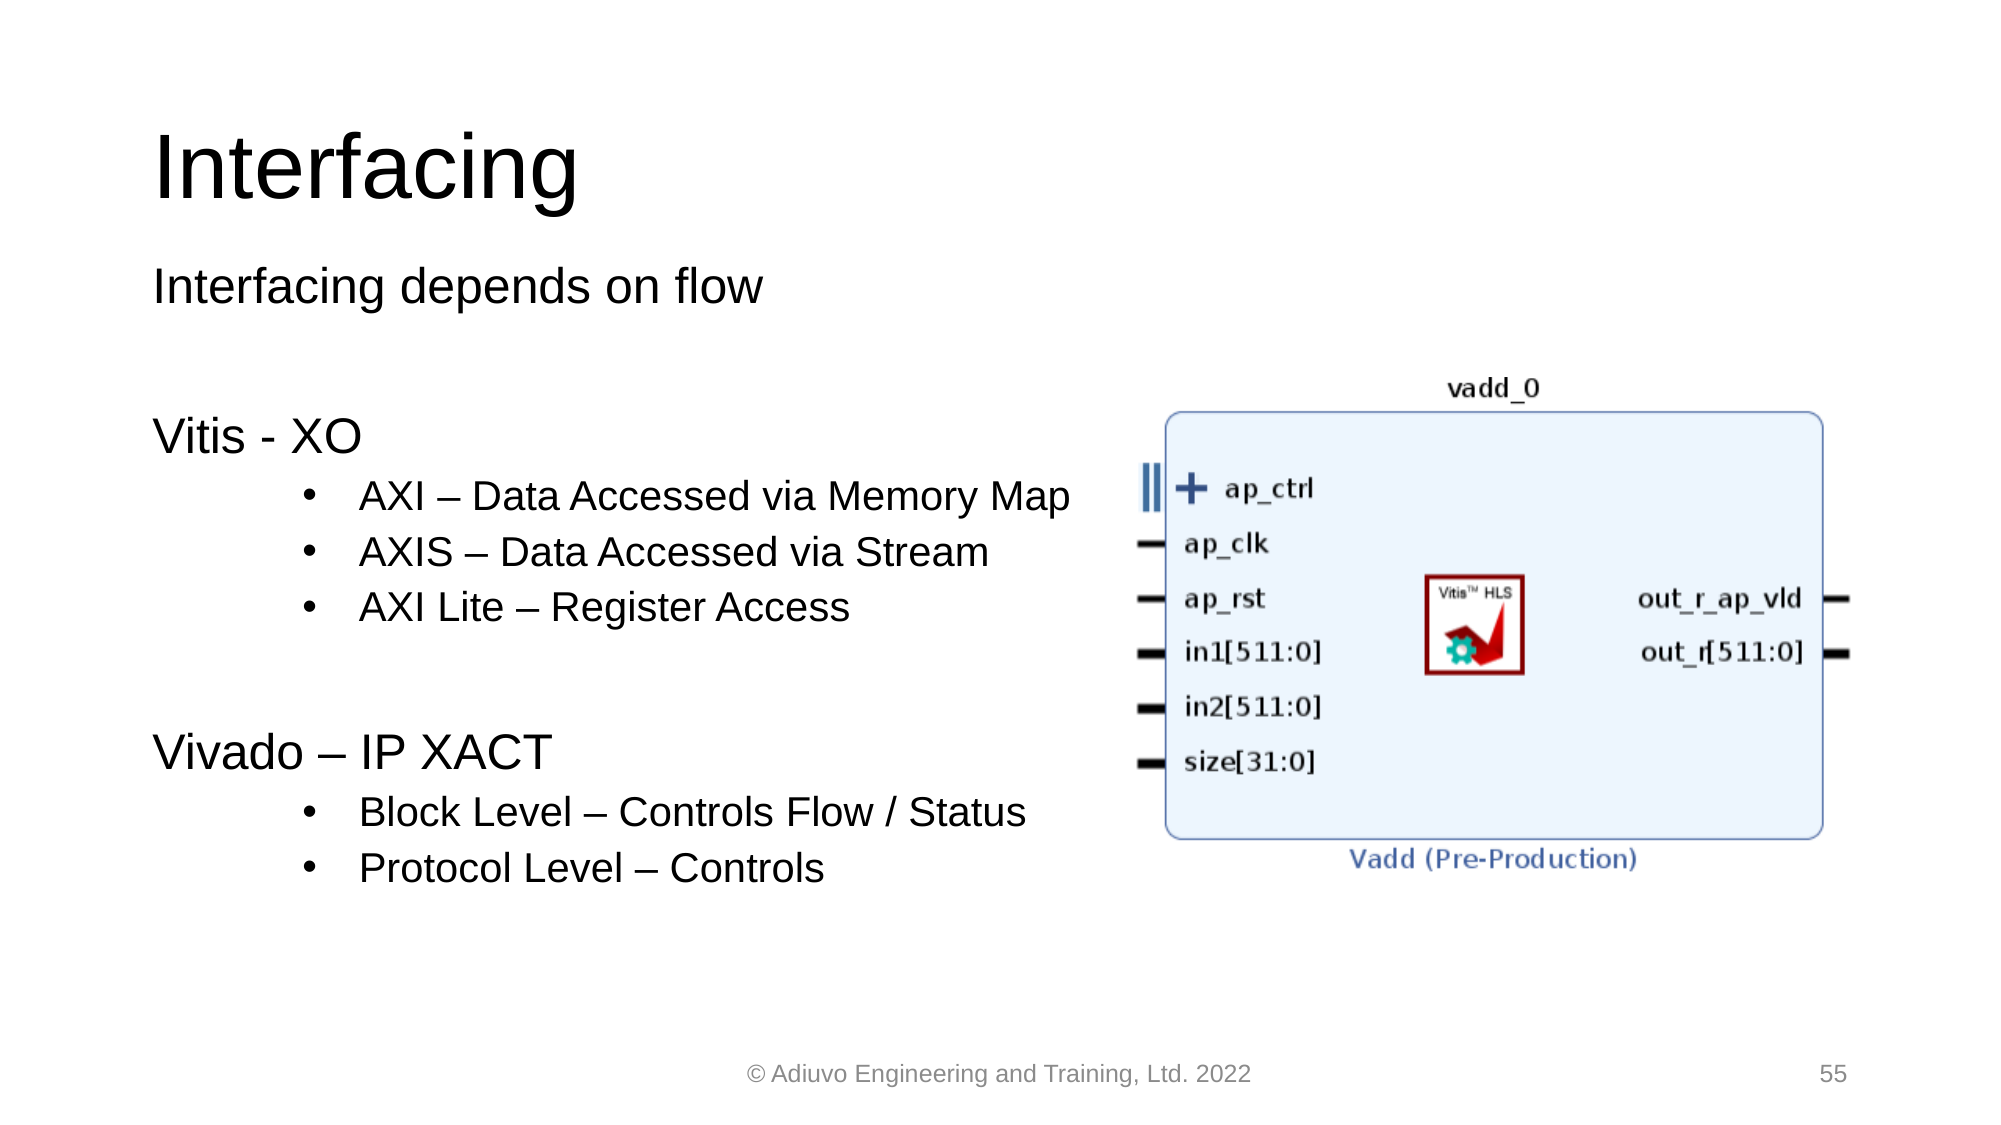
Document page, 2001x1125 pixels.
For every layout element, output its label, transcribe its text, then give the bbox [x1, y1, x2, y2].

slide_number 55 [1412, 1042, 1863, 1103]
picture [1112, 377, 1863, 881]
list Interfacing depends on flow Vitis - XO AXI – Data Accessed via Memory Map AXIS – Data Accessed via Stream AXI Lite – Register Access Vivado – IP XACT Block Level – Controls Flow / Status Protocol Level – Controls [137, 253, 1115, 1043]
title Interfacing [137, 59, 1863, 278]
footer © Adiuvo Engineering and Training, Ltd. 2022 [662, 1042, 1338, 1103]
